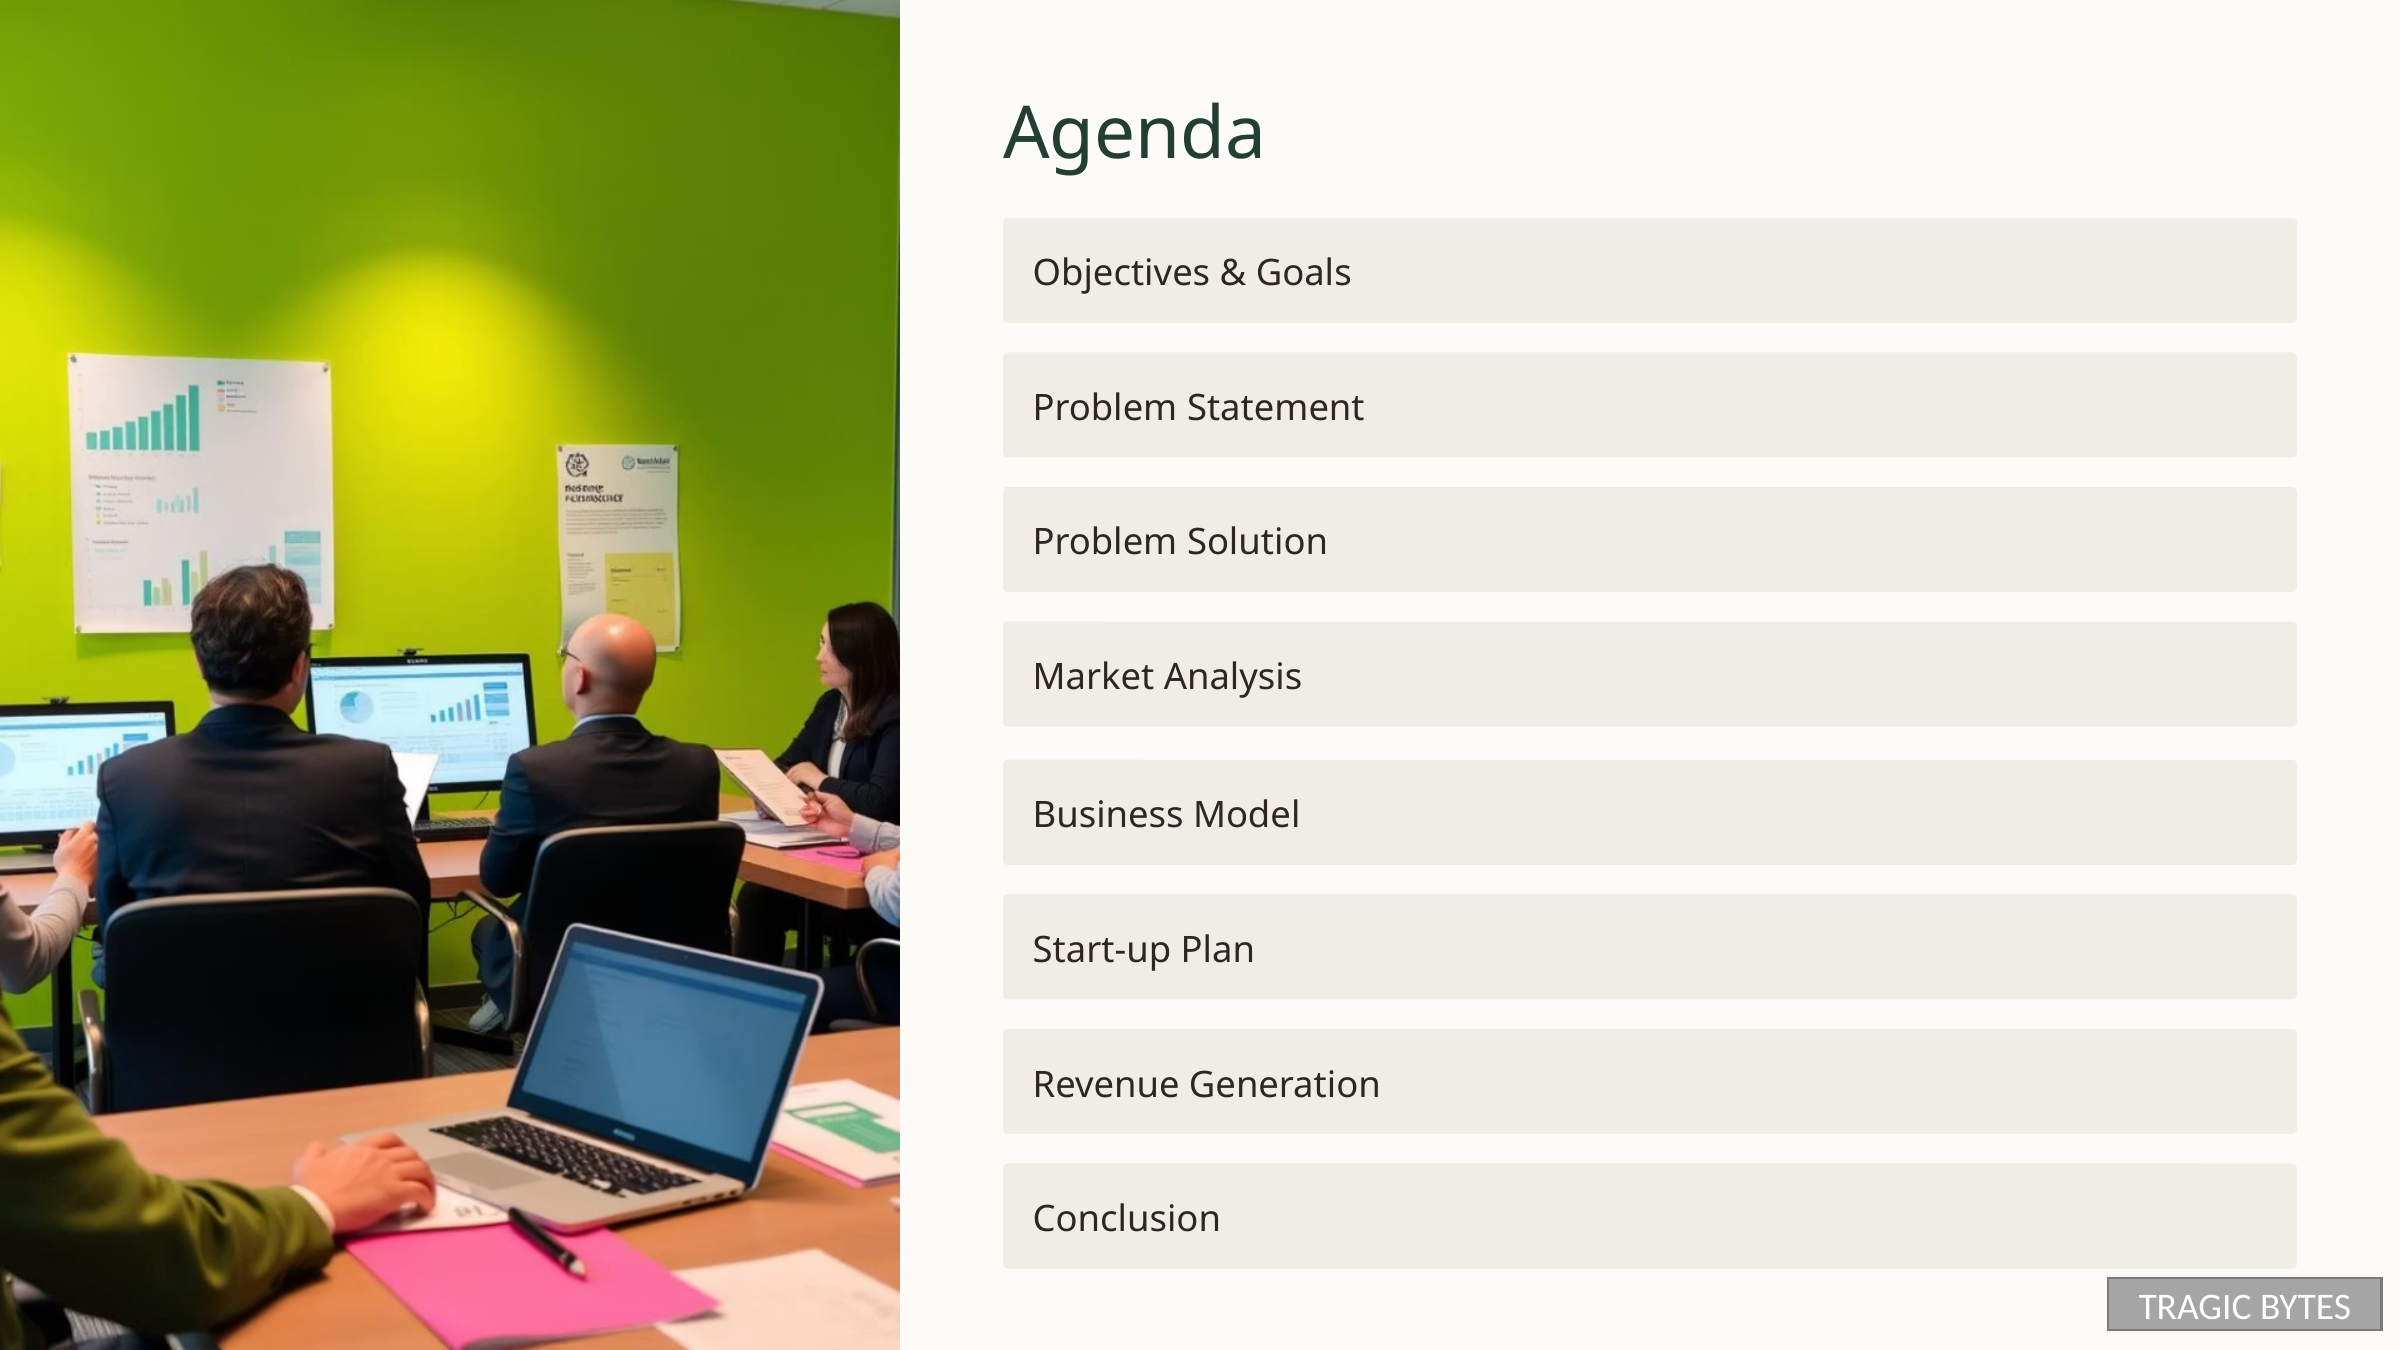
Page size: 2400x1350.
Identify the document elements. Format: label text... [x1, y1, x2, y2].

text_box [1003, 621, 2297, 727]
text_box Business Model [1032, 789, 1402, 836]
text_box Problem Solution [1032, 516, 1402, 563]
text_box [1003, 1028, 2297, 1134]
text_box Objectives & Goals [1032, 247, 1402, 294]
text_box Problem Statement [1032, 381, 1402, 428]
text_box Agenda [1003, 81, 1741, 174]
text_box Revenue Generation [1032, 1058, 1402, 1105]
text_box [1003, 759, 2297, 865]
text_box [1003, 217, 2297, 323]
text_box [1003, 486, 2297, 593]
text_box Start-up Plan [1032, 923, 1402, 970]
text_box Conclusion [1032, 1193, 1402, 1240]
text_box [1003, 1163, 2297, 1269]
picture [2106, 1271, 2389, 1339]
text_box [1003, 894, 2297, 1000]
text_box [1003, 352, 2297, 458]
text_box Market Analysis [1032, 651, 1402, 698]
picture [0, 0, 900, 1350]
text_box TRAGIC BYTES [2107, 1277, 2383, 1331]
